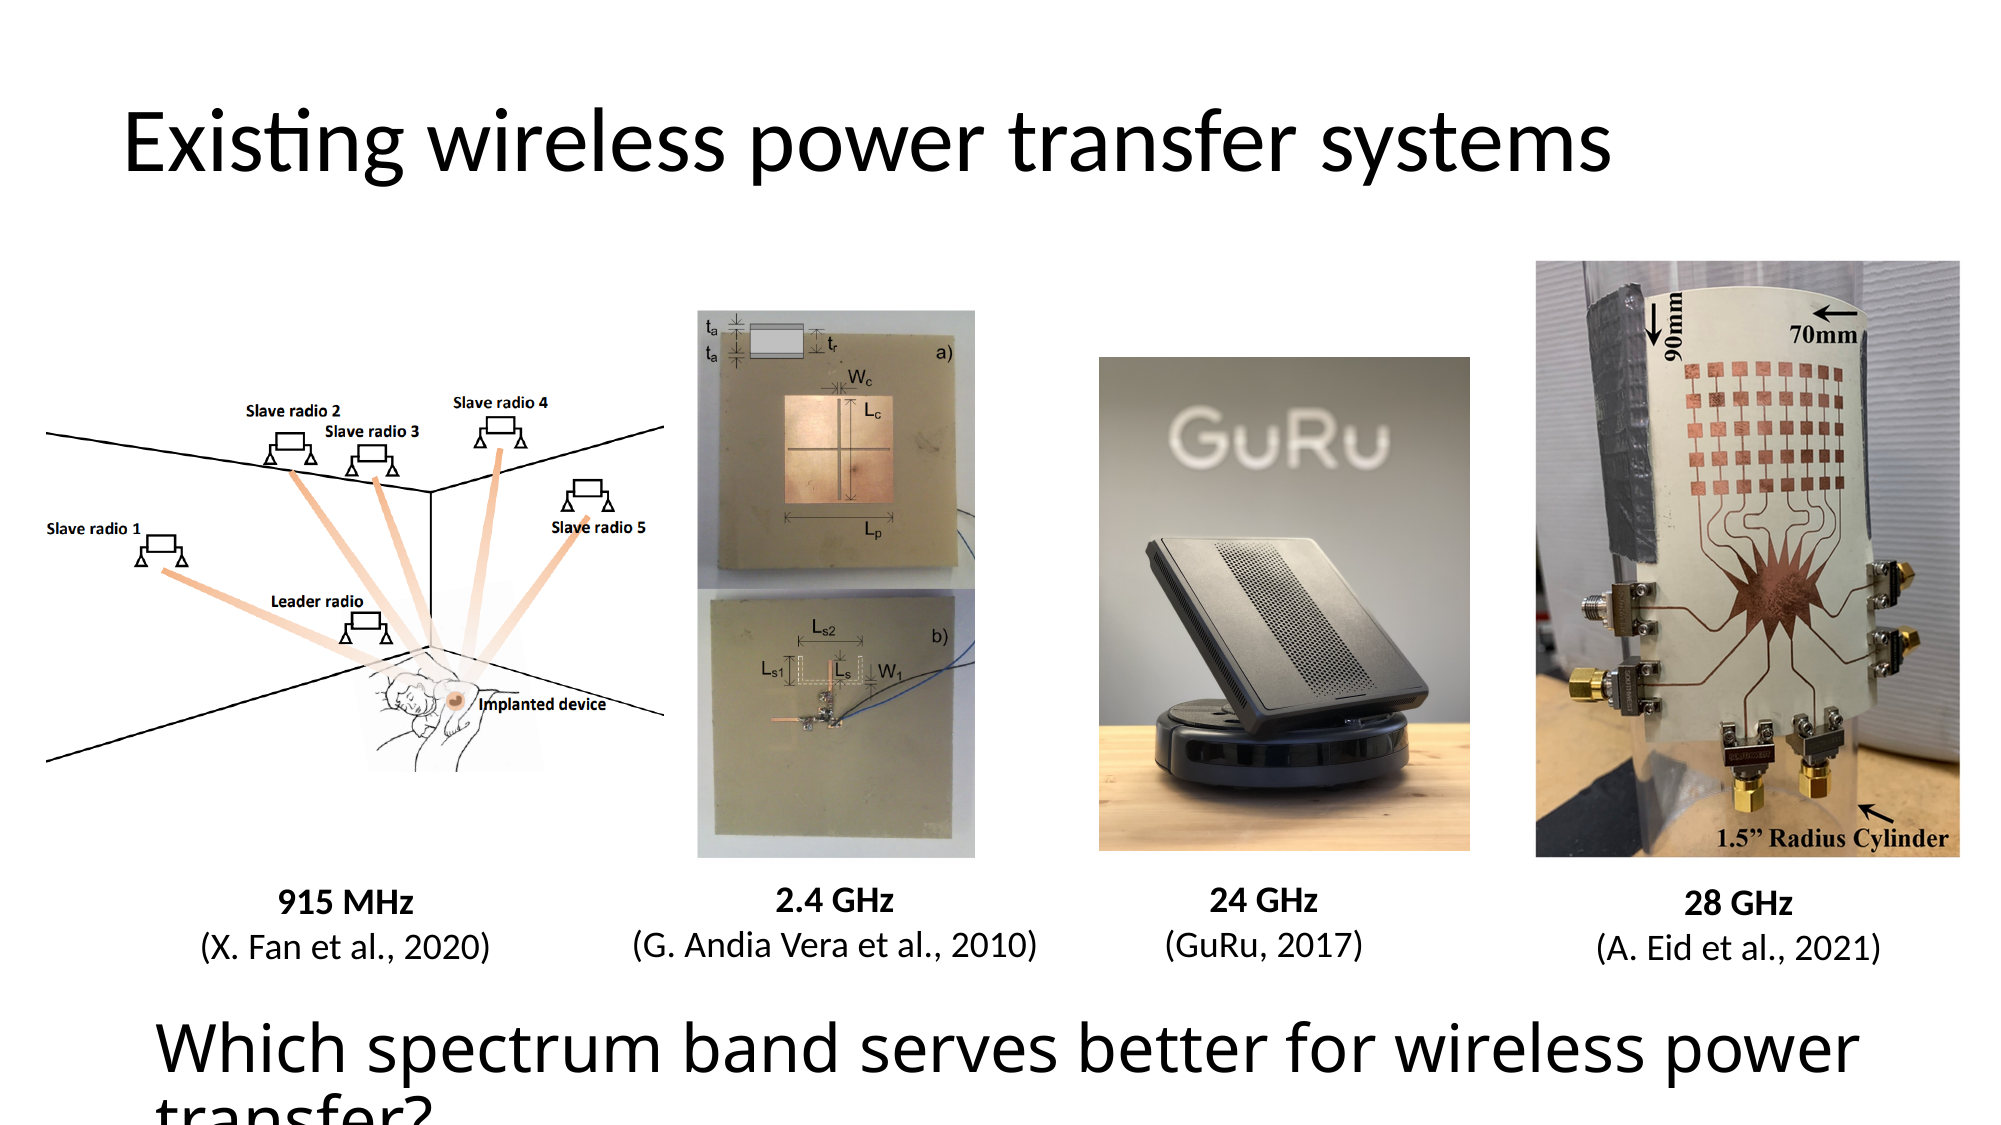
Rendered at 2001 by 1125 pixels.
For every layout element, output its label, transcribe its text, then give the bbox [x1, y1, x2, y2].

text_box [597, 300, 1073, 974]
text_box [1073, 357, 1501, 974]
text_box Existing wireless power transfer systems [108, 72, 1760, 198]
title Which spectrum band serves better for wireless power transfer? [140, 999, 2000, 1125]
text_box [46, 376, 704, 977]
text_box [1501, 240, 1977, 977]
